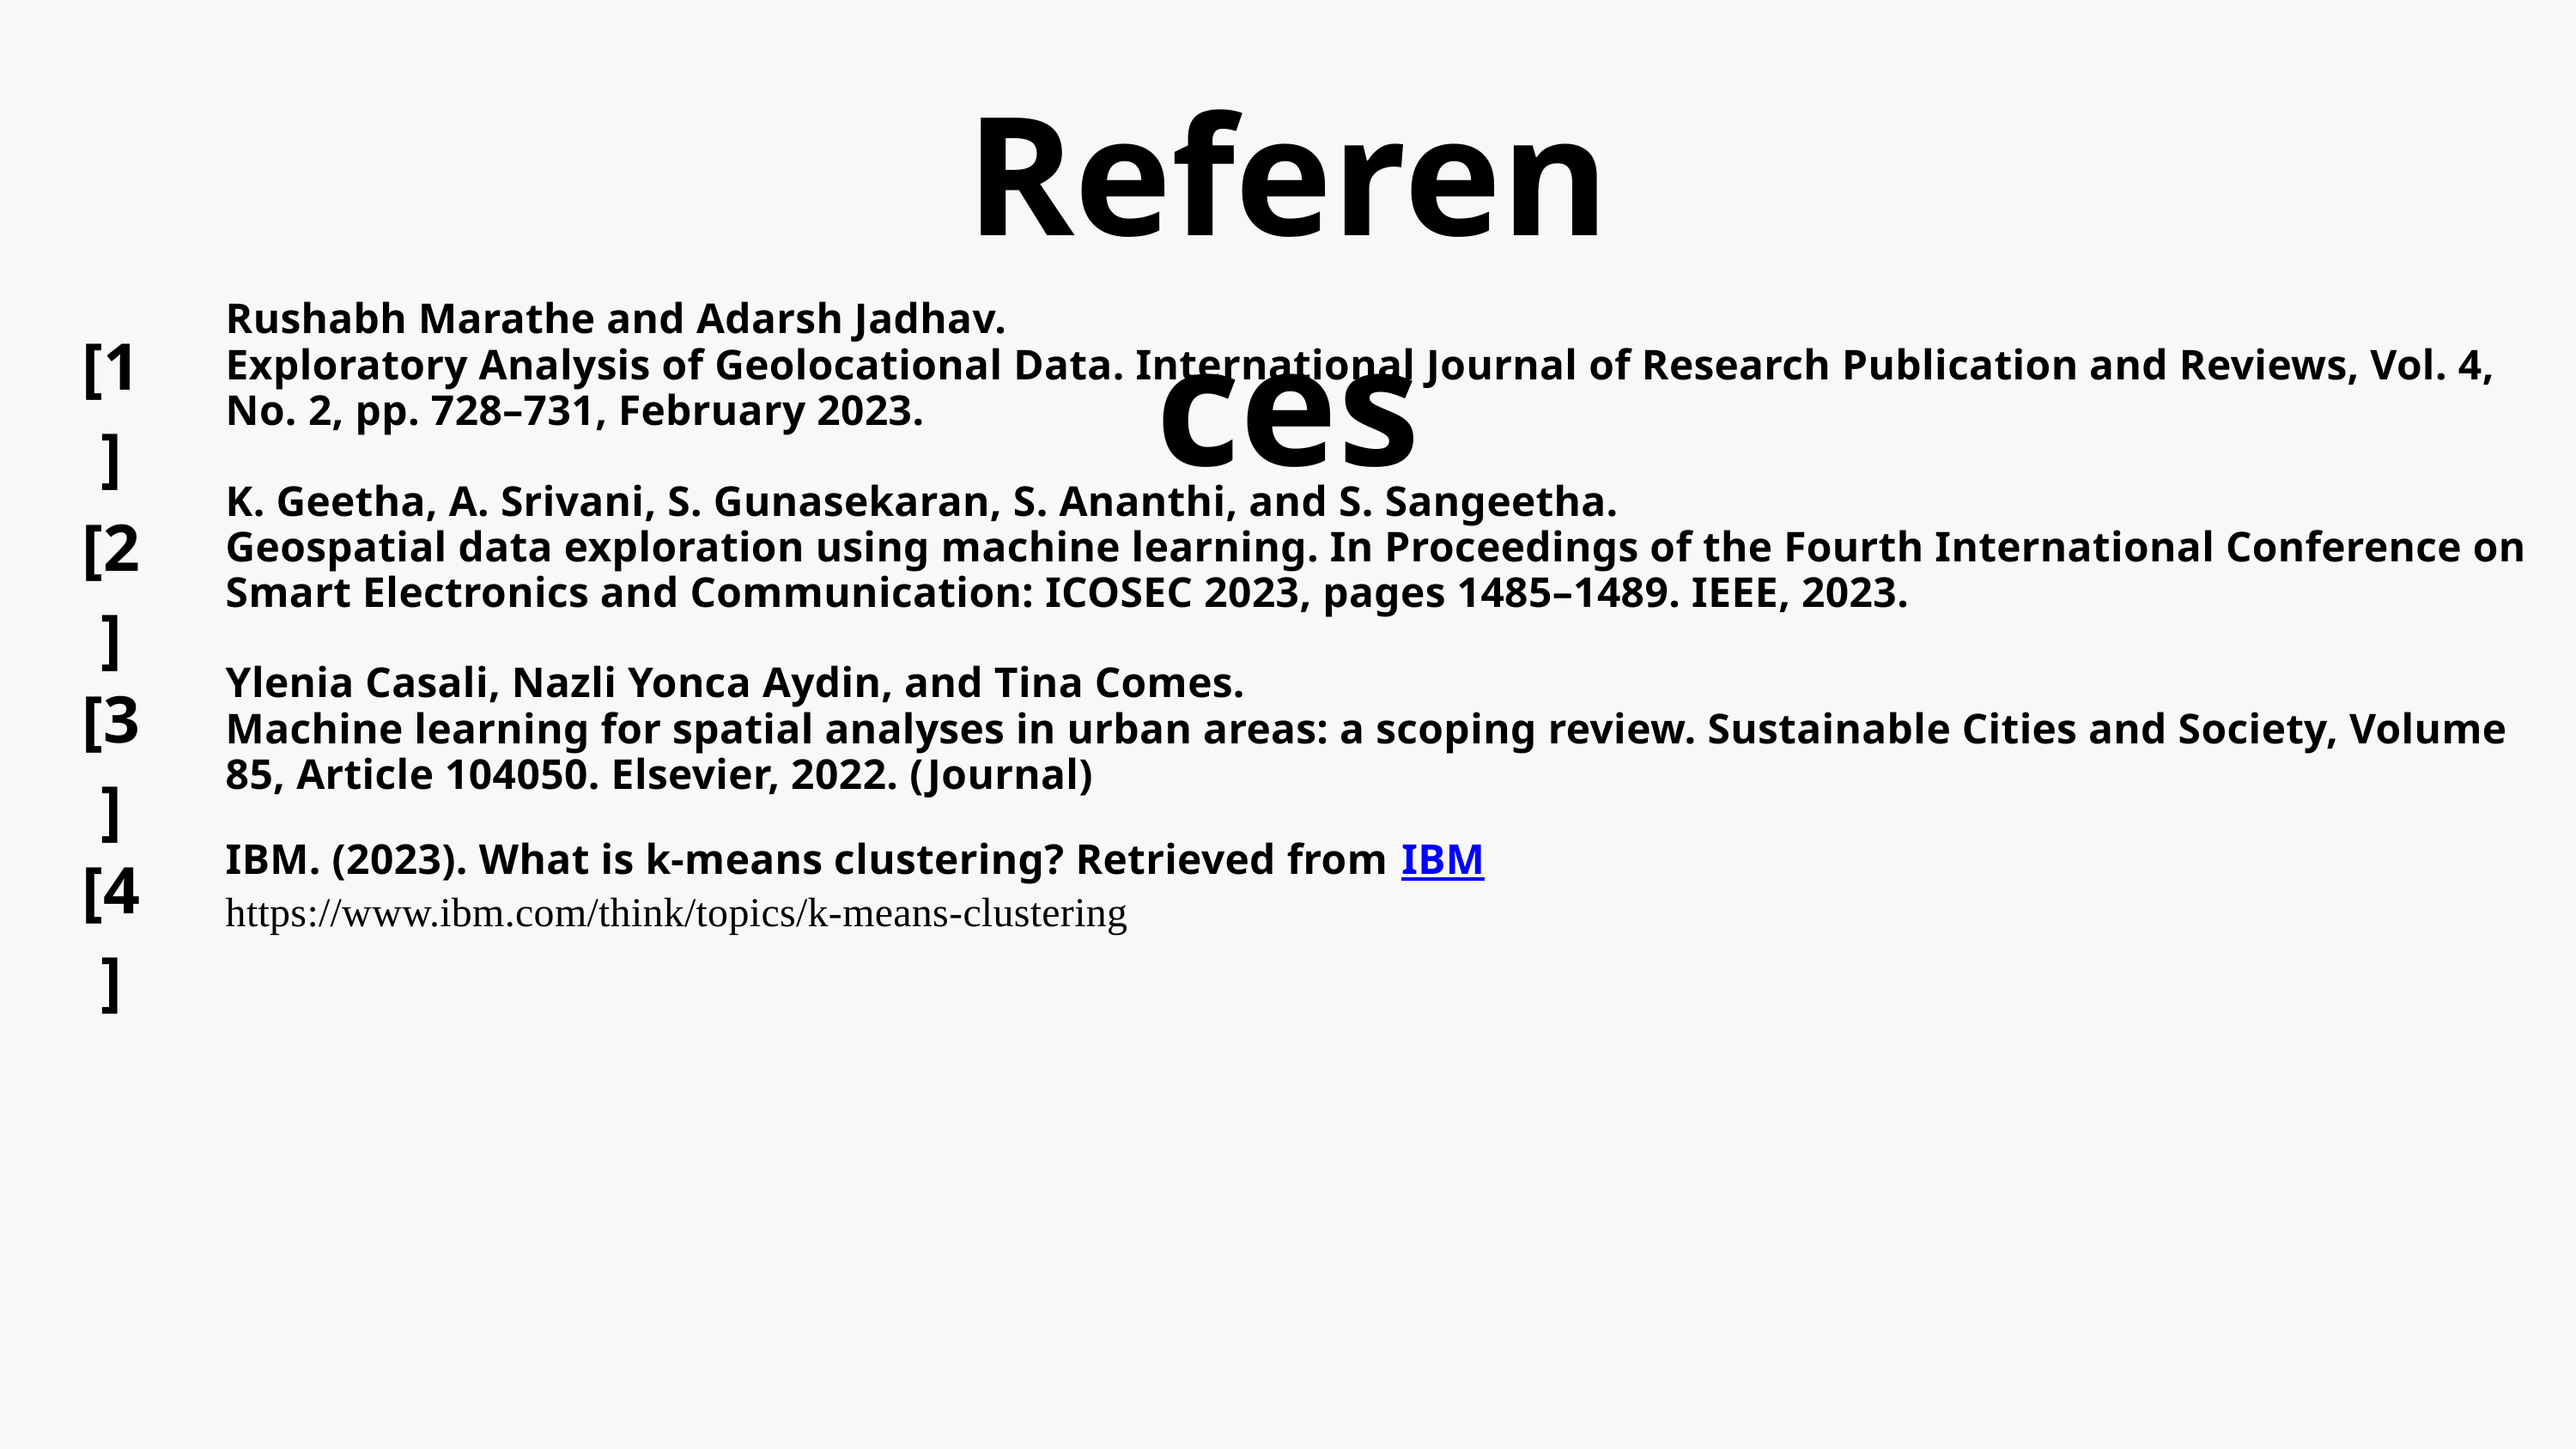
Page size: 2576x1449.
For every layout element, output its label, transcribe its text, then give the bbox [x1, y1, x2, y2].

text_box K. Geetha, A. Srivani, S. Gunasekaran, S. Ananthi, and S. Sangeetha. Geospatial data exploration using machine learning. In Proceedings of the Fourth International Conference on Smart Electronics and Communication: ICOSEC 2023, pages 1485–1489. IEEE, 2023. [225, 478, 2542, 615]
text_box Ylenia Casali, Nazli Yonca Aydin, and Tina Comes. Machine learning for spatial analyses in urban areas: a scoping review. Sustainable Cities and Society, Volume 85, Article 104050. Elsevier, 2022. (Journal) [225, 660, 2542, 797]
text_box [3] [77, 665, 145, 836]
text_box [4] [77, 836, 145, 1017]
text_box References [930, 433, 1645, 478]
text_box References [930, 38, 1645, 296]
text_box Rushabh Marathe and Adarsh Jadhav. Exploratory Analysis of Geolocational Data. International Journal of Research Publication and Reviews, Vol. 4, No. 2, pp. 728–731, February 2023. [225, 296, 2512, 433]
text_box IBM. (2023). What is k-means clustering? Retrieved from IBM​ https://www.ibm.com/think/topics/k-means-clustering [225, 843, 2542, 936]
text_box [2] [77, 494, 145, 665]
text_box [1] [77, 312, 145, 494]
